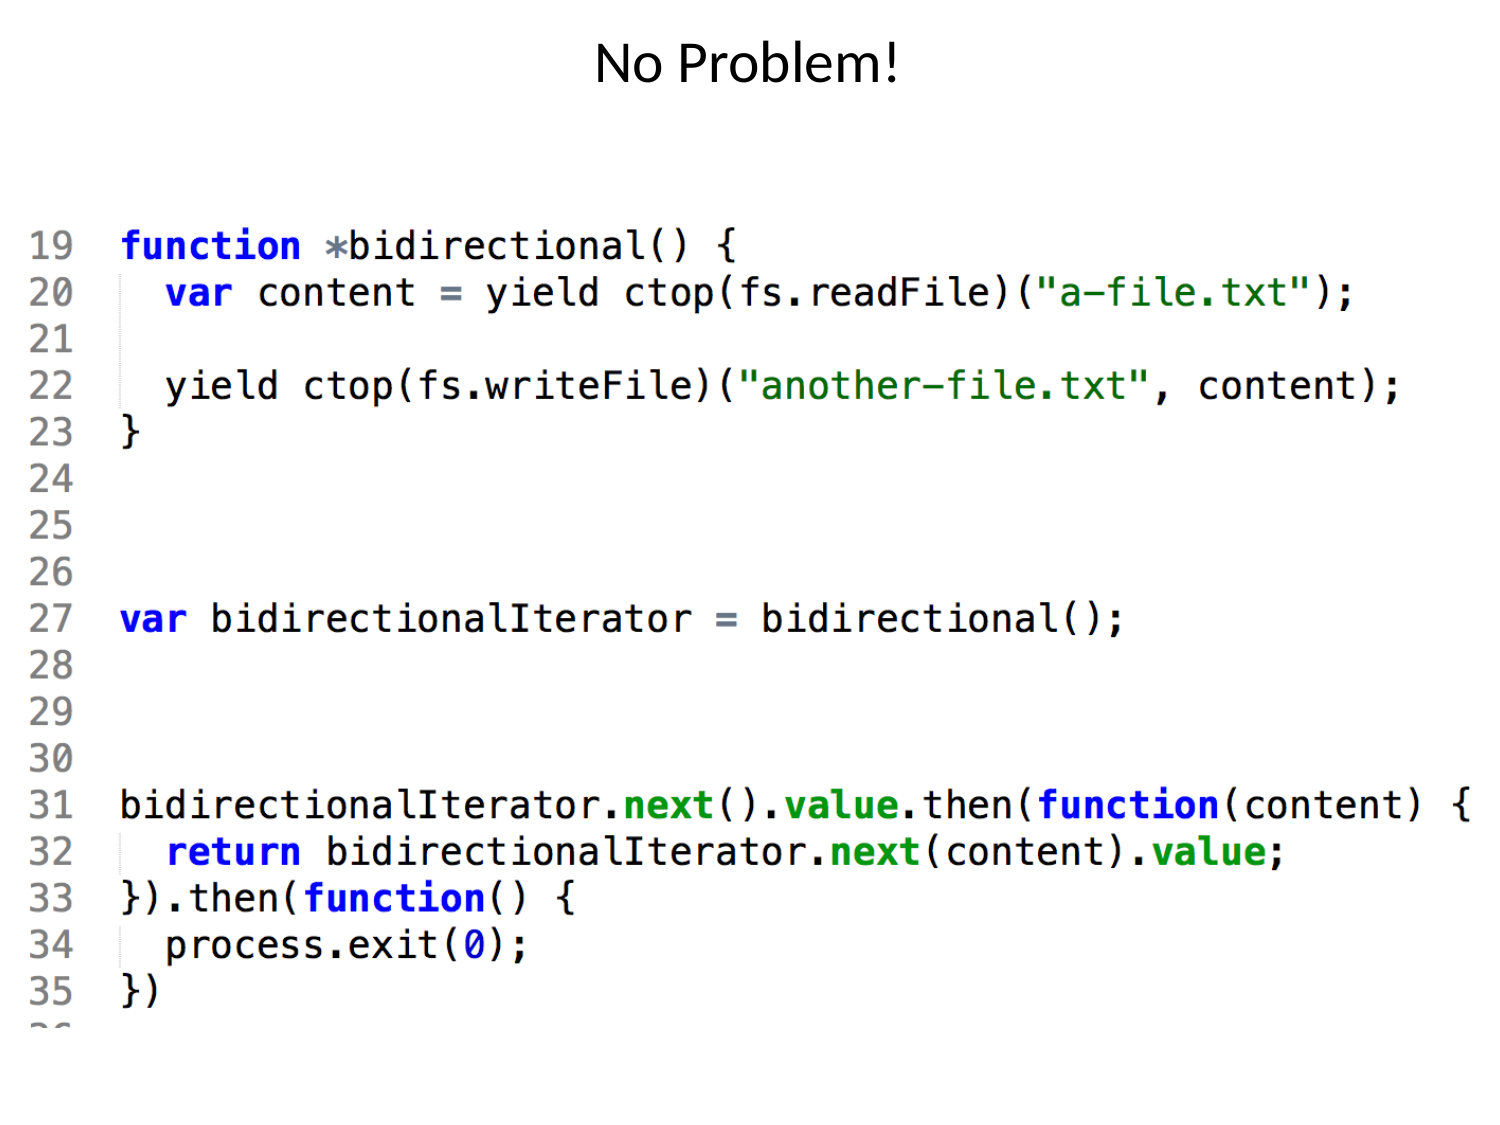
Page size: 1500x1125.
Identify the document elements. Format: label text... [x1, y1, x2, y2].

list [13, 145, 1487, 1103]
title No Problem! [10, 15, 1487, 103]
